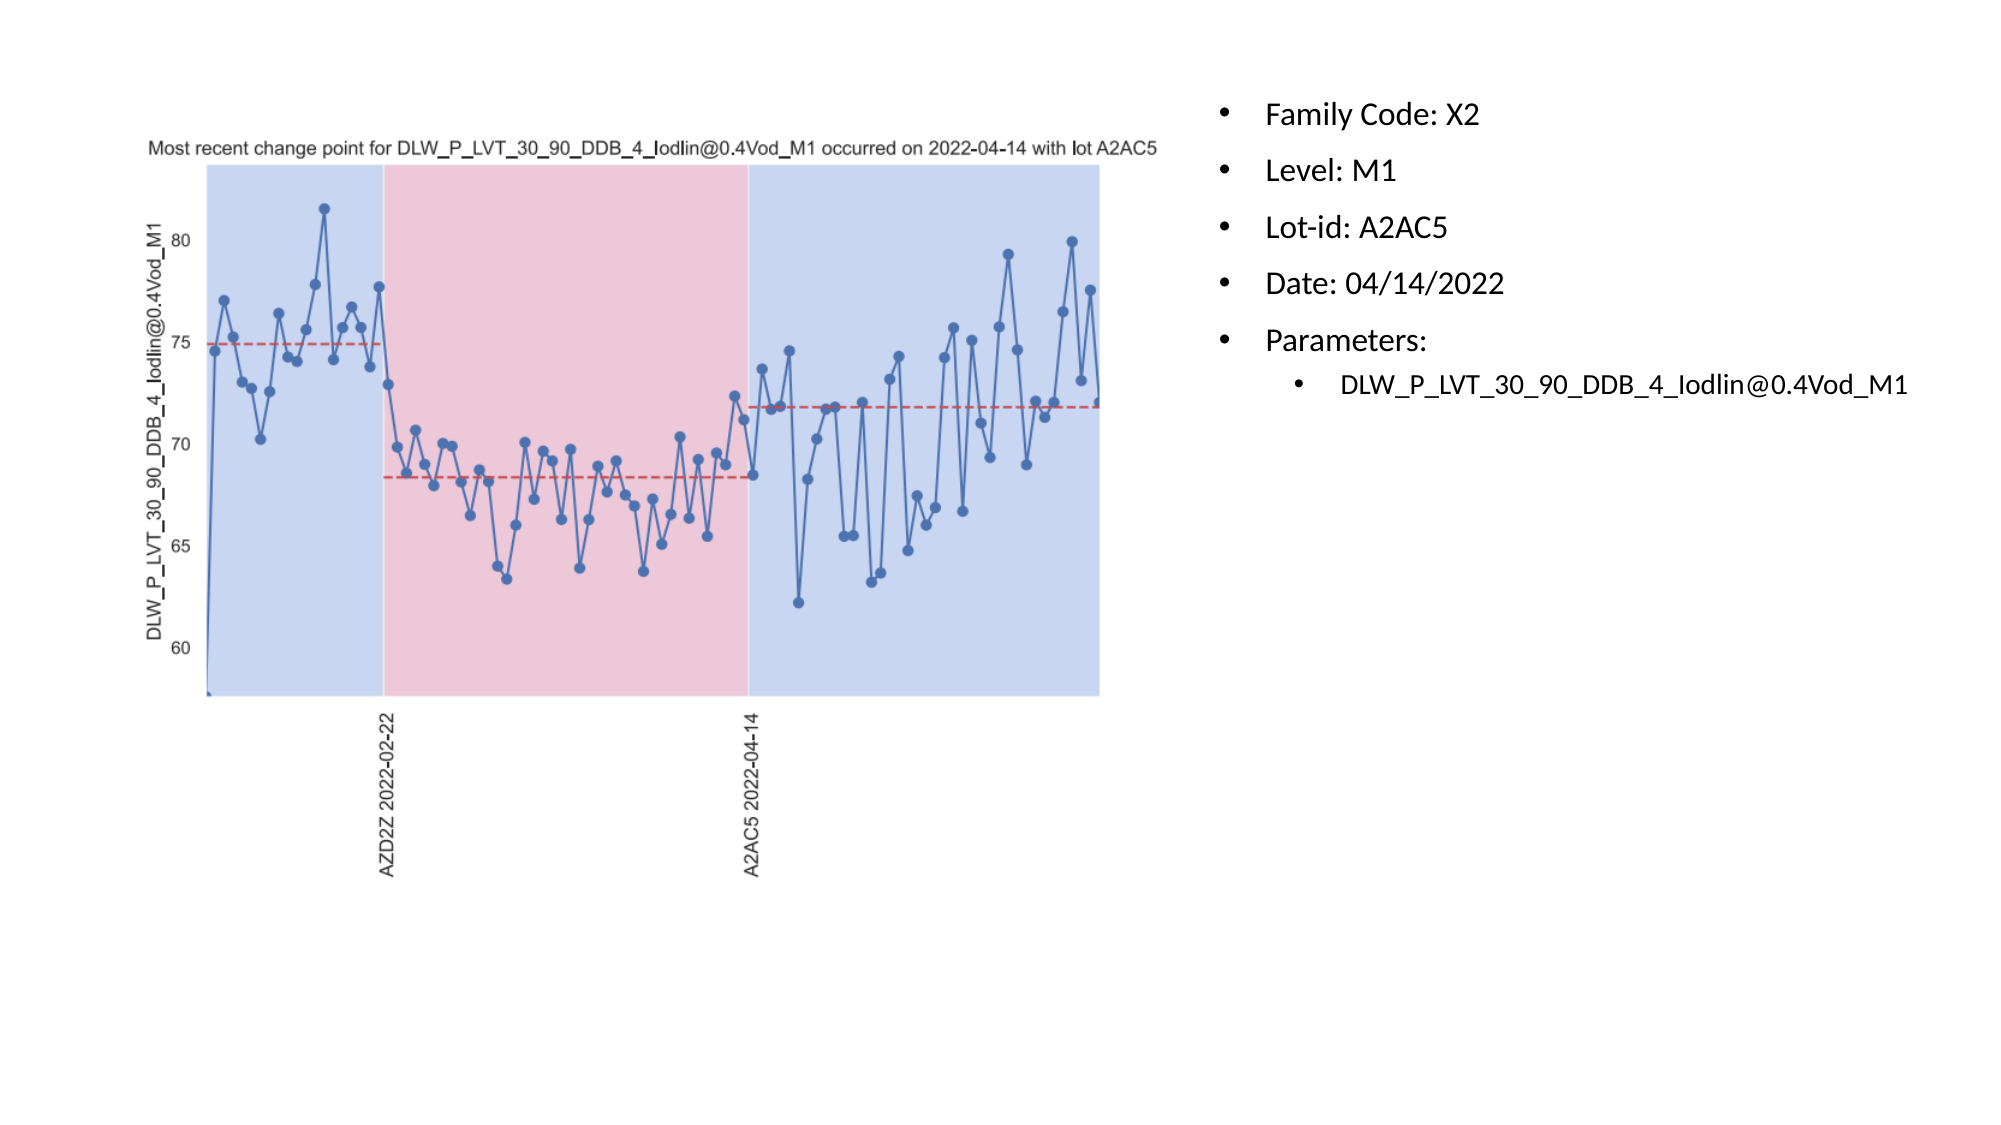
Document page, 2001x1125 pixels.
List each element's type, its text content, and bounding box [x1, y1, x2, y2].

text_box Family Code: X2 Level: M1 Lot-id: A2AC5 Date: 04/14/2022 Parameters: DLW_P_LVT_30_90_DDB_4_Iodlin@0.4Vod_M1 [1204, 88, 1973, 977]
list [89, 83, 1213, 933]
